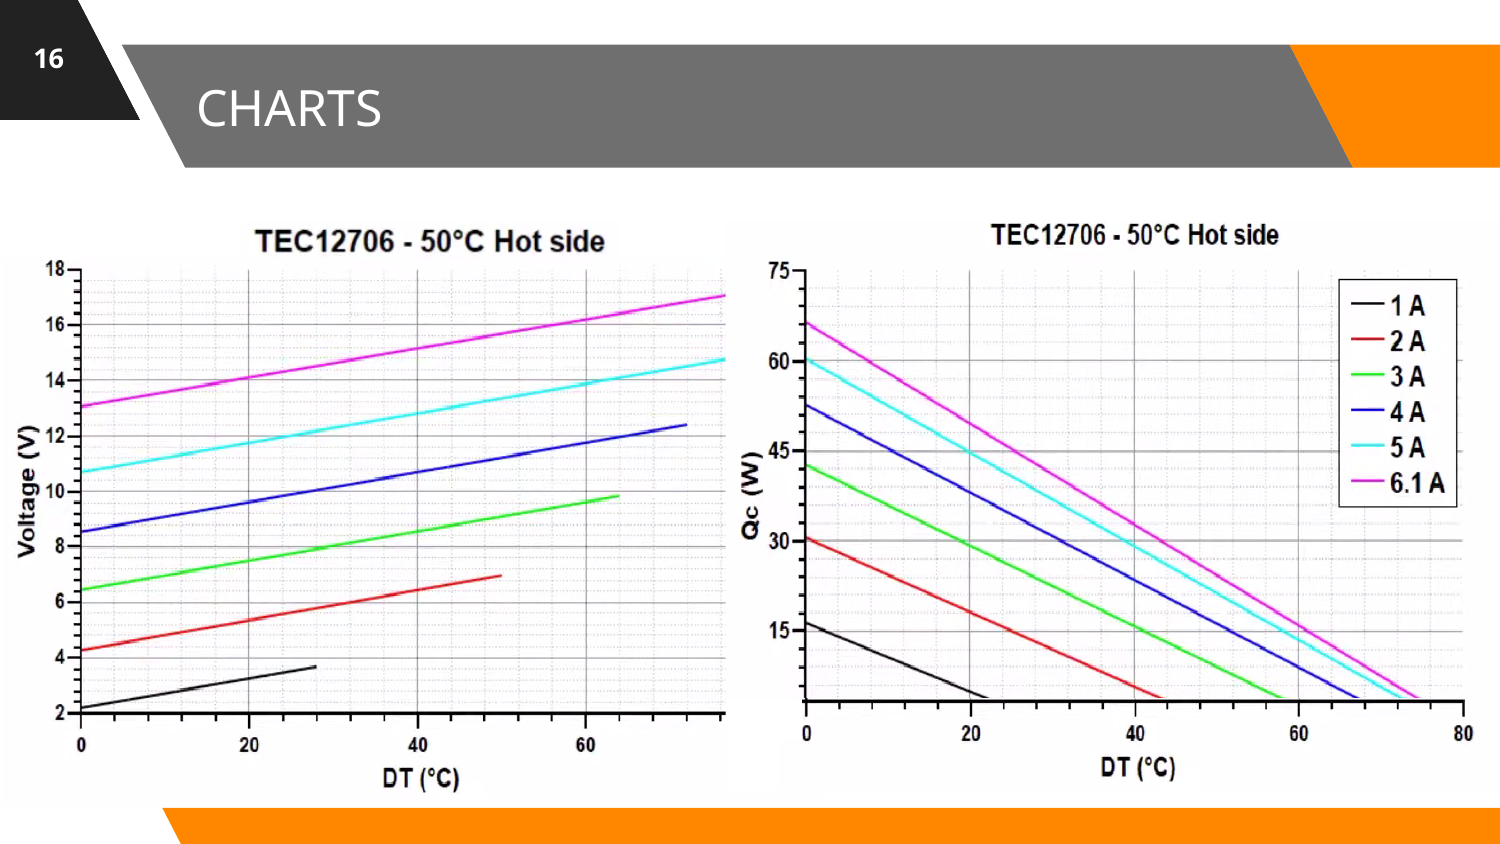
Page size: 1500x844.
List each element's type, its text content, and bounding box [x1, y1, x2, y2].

title CHARTS [181, 45, 1285, 169]
picture [3, 220, 1499, 807]
slide_number <number> [0, 0, 98, 120]
